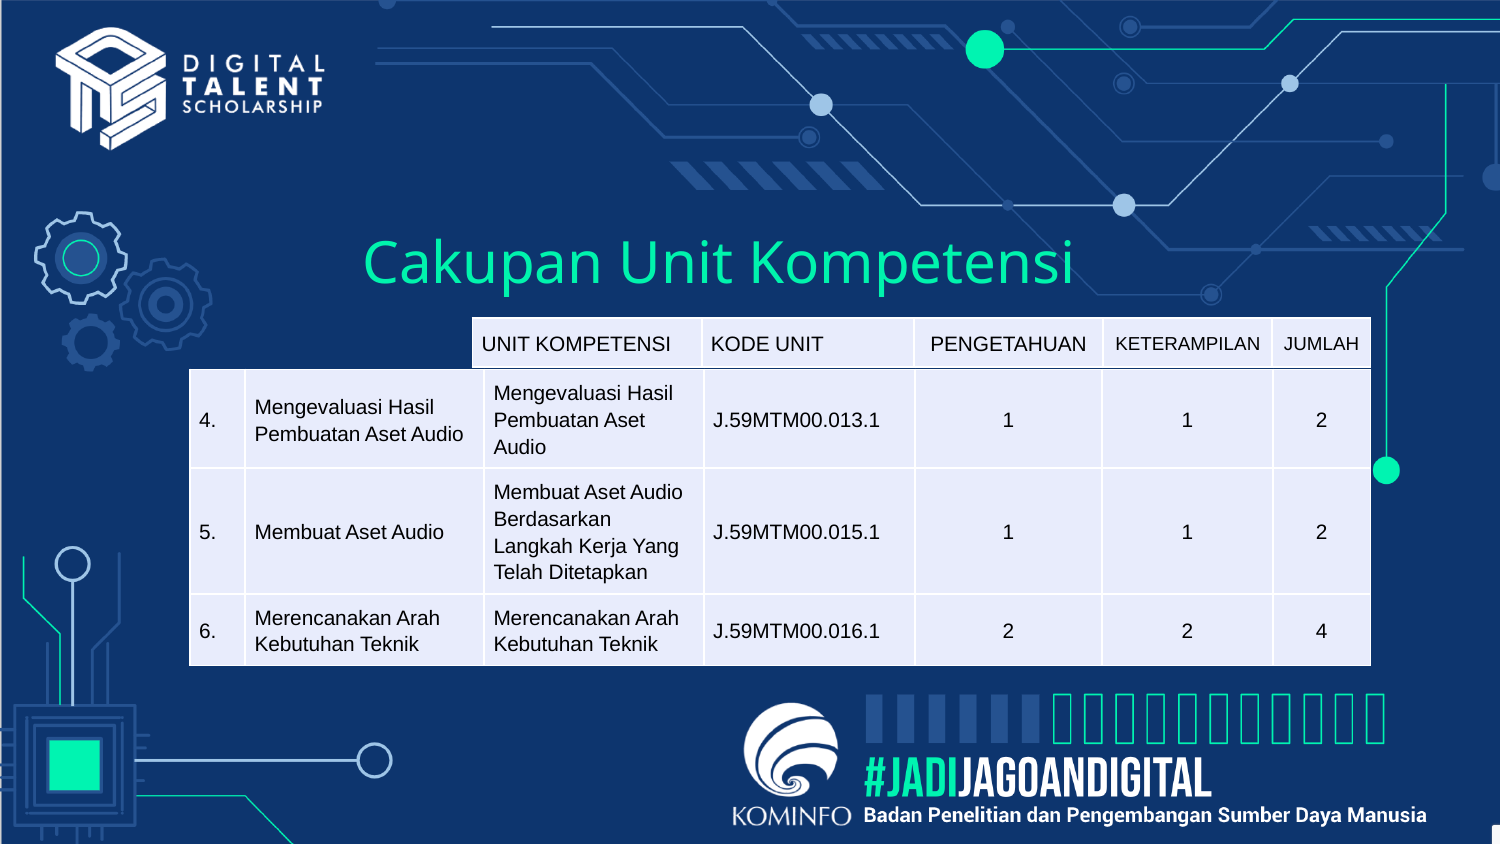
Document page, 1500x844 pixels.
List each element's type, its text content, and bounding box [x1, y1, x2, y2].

table_cell Merencanakan Arah Kebutuhan Teknik [246, 595, 483, 665]
table_header KETERAMPILAN [1104, 319, 1271, 366]
table_cell Membuat Aset Audio Berdasarkan Langkah Kerja Yang Telah Ditetapkan [485, 469, 703, 593]
table_cell J.59MTM00.015.1 [705, 469, 914, 593]
table_cell 6. [191, 595, 244, 665]
table_cell 1 [916, 469, 1101, 593]
table_cell Merencanakan Arah Kebutuhan Teknik [485, 595, 703, 665]
table_header 2 [1274, 370, 1370, 467]
table_header 4. [191, 370, 244, 467]
title Cakupan Unit Kompetensi [347, 201, 1133, 311]
table_header Mengevaluasi Hasil Pembuatan Aset Audio [246, 370, 483, 467]
table_header Mengevaluasi Hasil Pembuatan Aset Audio [485, 370, 703, 467]
table_header JUMLAH [1273, 319, 1370, 366]
picture [0, 0, 1500, 844]
table_header PENGETAHUAN [915, 319, 1102, 366]
table_header UNIT KOMPETENSI [473, 319, 701, 366]
table_header KODE UNIT [703, 319, 913, 366]
table_cell 1 [1103, 469, 1272, 593]
table_cell 2 [916, 595, 1101, 665]
table_header 1 [916, 370, 1101, 467]
table_cell 4 [1274, 595, 1370, 665]
table_cell J.59MTM00.016.1 [705, 595, 914, 665]
table_header J.59MTM00.013.1 [705, 370, 914, 467]
table_cell 2 [1103, 595, 1272, 665]
table_cell 2 [1274, 469, 1370, 593]
table_header 1 [1103, 370, 1272, 467]
table_cell 5. [191, 469, 244, 593]
table_cell Membuat Aset Audio [246, 469, 483, 593]
